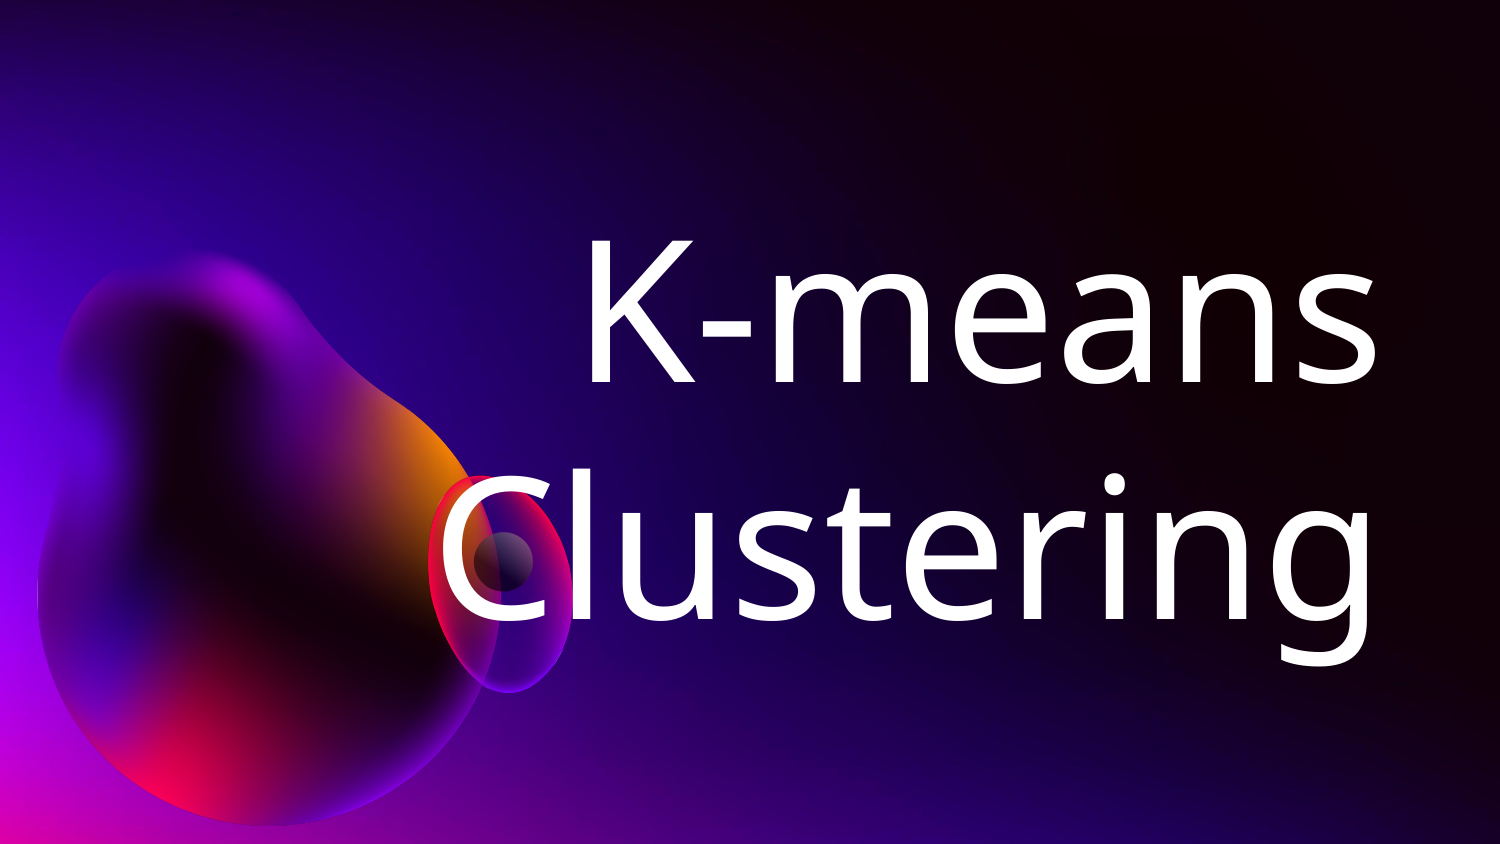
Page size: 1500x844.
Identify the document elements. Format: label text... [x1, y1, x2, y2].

picture [0, 0, 1500, 844]
title K-means Clustering [354, 214, 1400, 630]
